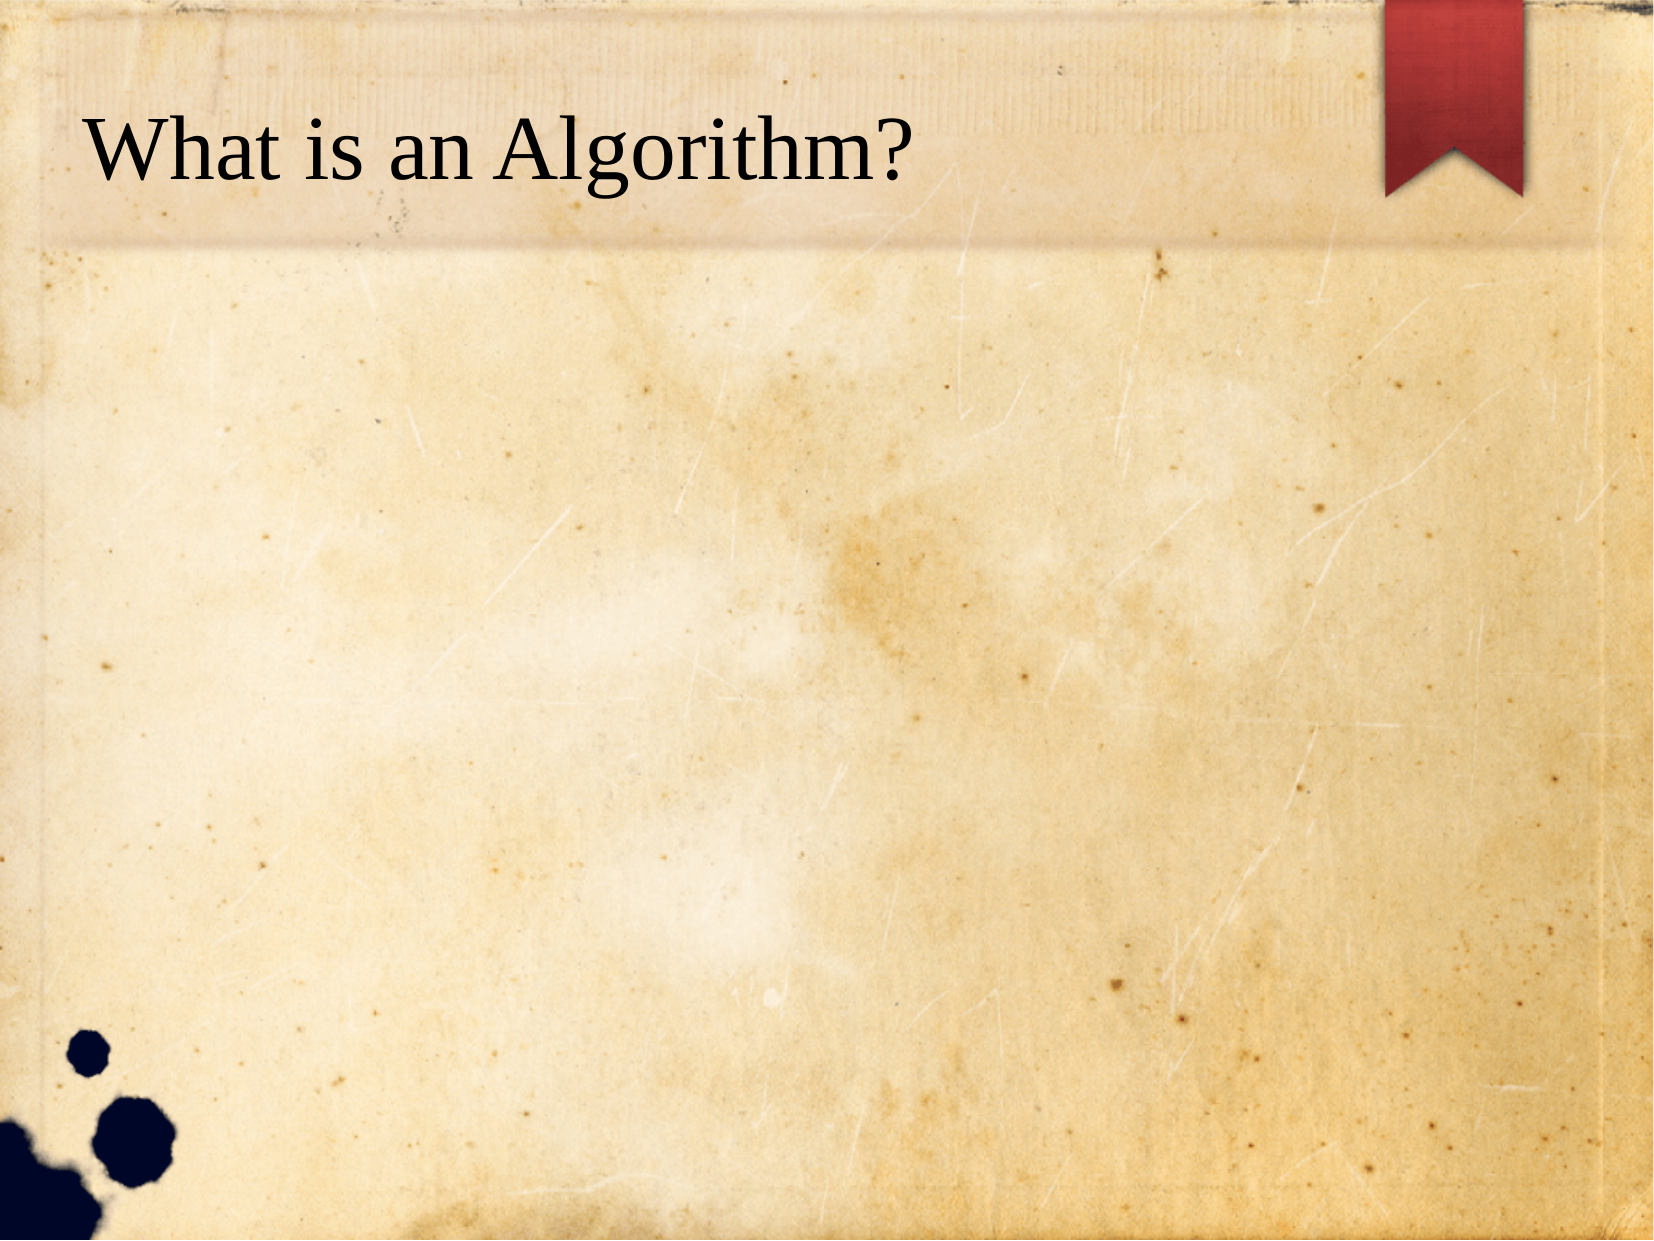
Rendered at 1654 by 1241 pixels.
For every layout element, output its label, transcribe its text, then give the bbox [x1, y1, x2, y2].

picture [0, 0, 1654, 1240]
text_box What is an Algorithm? [82, 49, 1347, 237]
